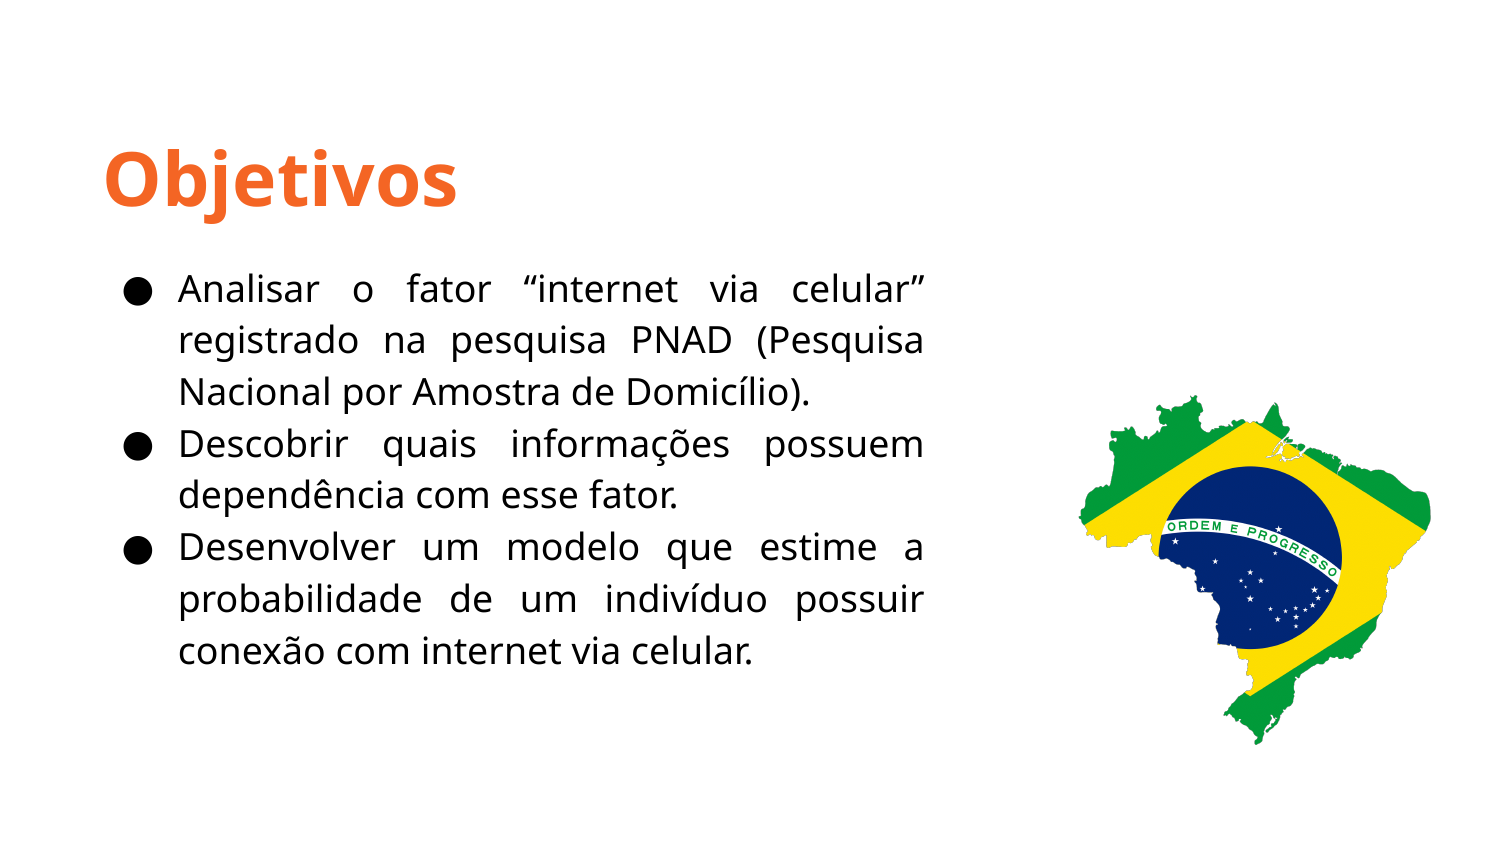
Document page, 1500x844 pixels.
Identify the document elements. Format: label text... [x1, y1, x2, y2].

picture [1078, 394, 1431, 747]
title Analisar o fator “internet via celular” registrado na pesquisa PNAD (Pesquisa Nacional por Amostra de Domicílio). Descobrir quais informações possuem dependência com esse fator. Desenvolver um modelo que estime a probabilidade de um indivíduo possuir conexão com internet via celular. [87, 242, 941, 746]
title Objetivos [87, 116, 941, 242]
